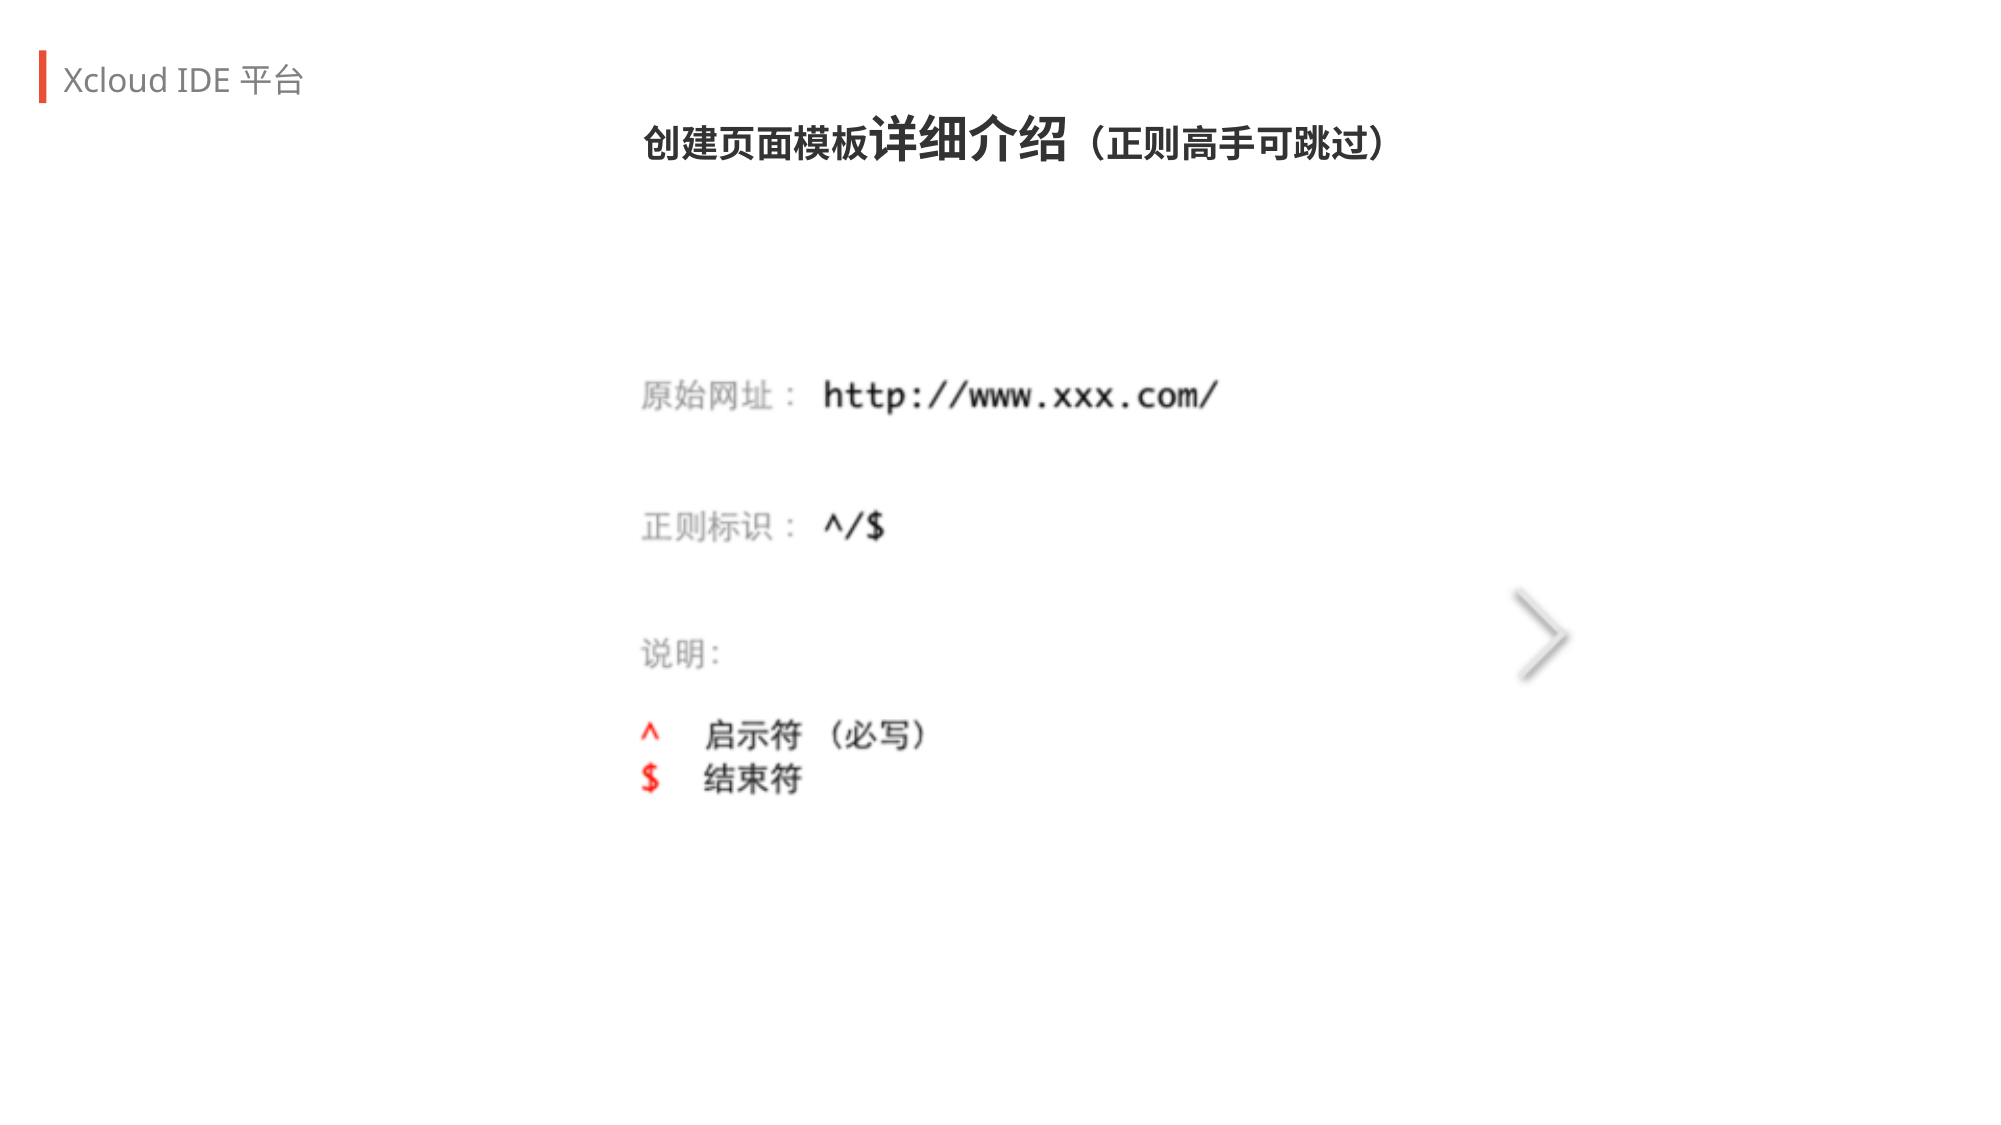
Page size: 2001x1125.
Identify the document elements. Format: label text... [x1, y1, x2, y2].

text_box Xcloud IDE平台 [63, 59, 314, 100]
picture [486, 257, 1606, 1006]
text_box 创建页面模板详细介绍（正则高手可跳过） [628, 100, 1422, 175]
text_box [39, 50, 47, 104]
